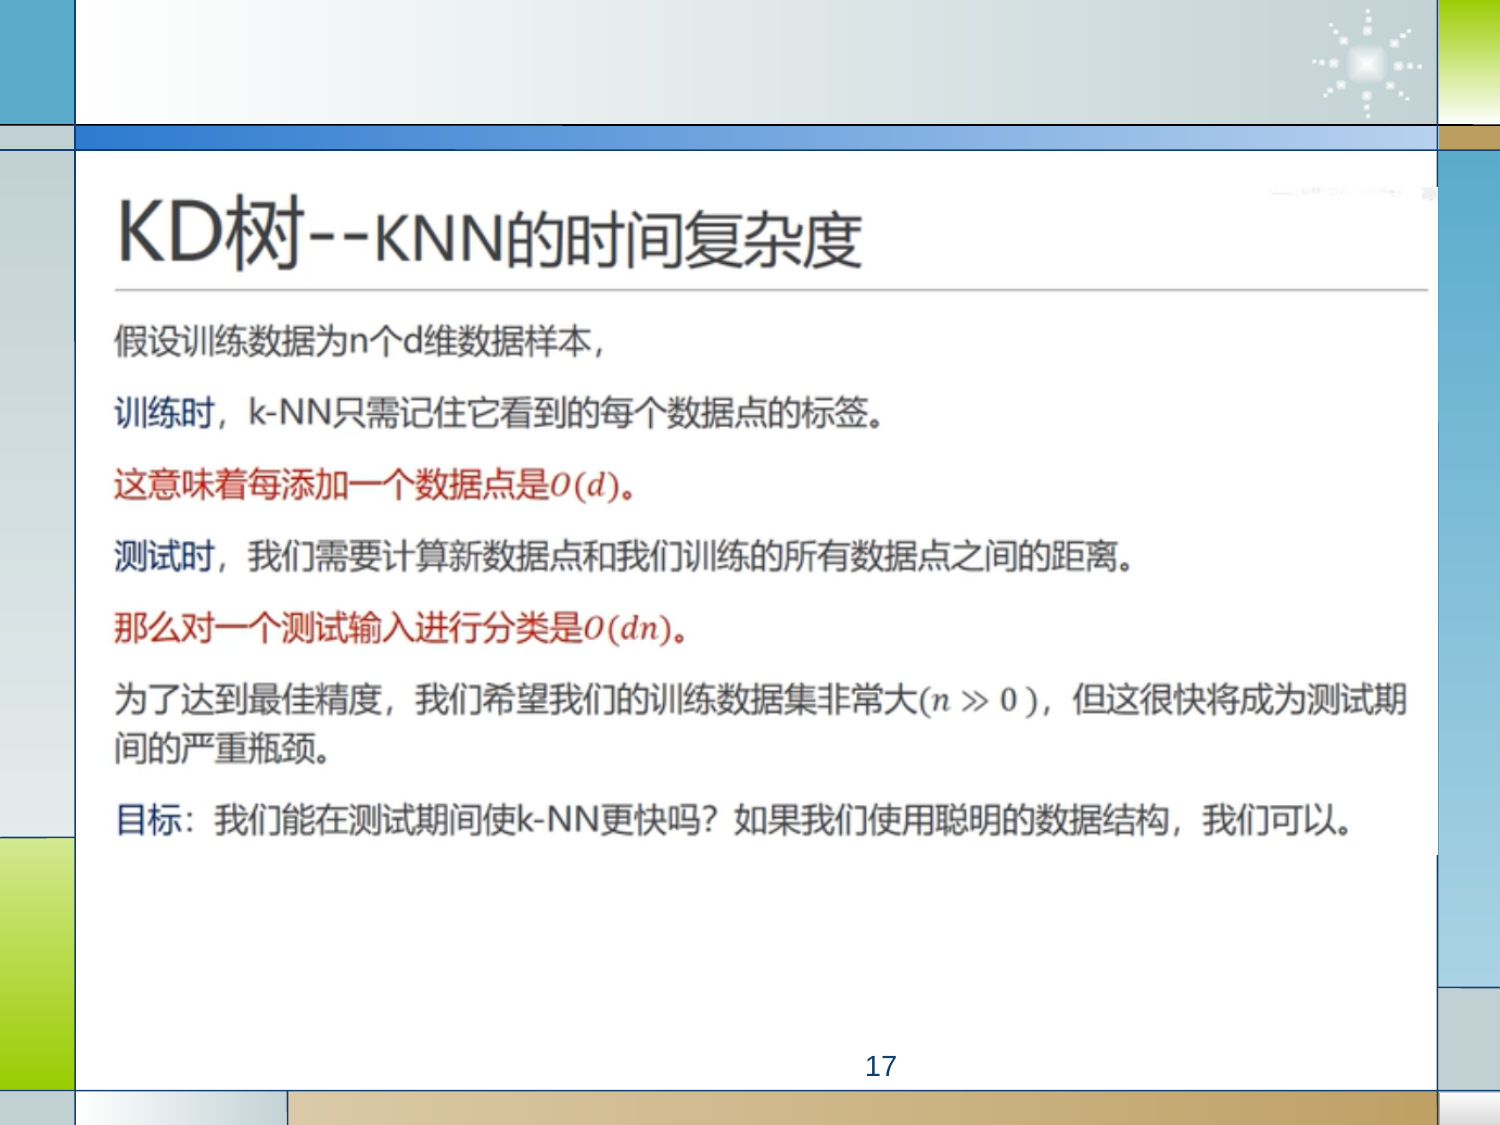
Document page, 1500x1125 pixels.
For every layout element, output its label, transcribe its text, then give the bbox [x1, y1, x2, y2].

slide_number 17 [562, 1039, 913, 1081]
picture [90, 187, 1439, 856]
